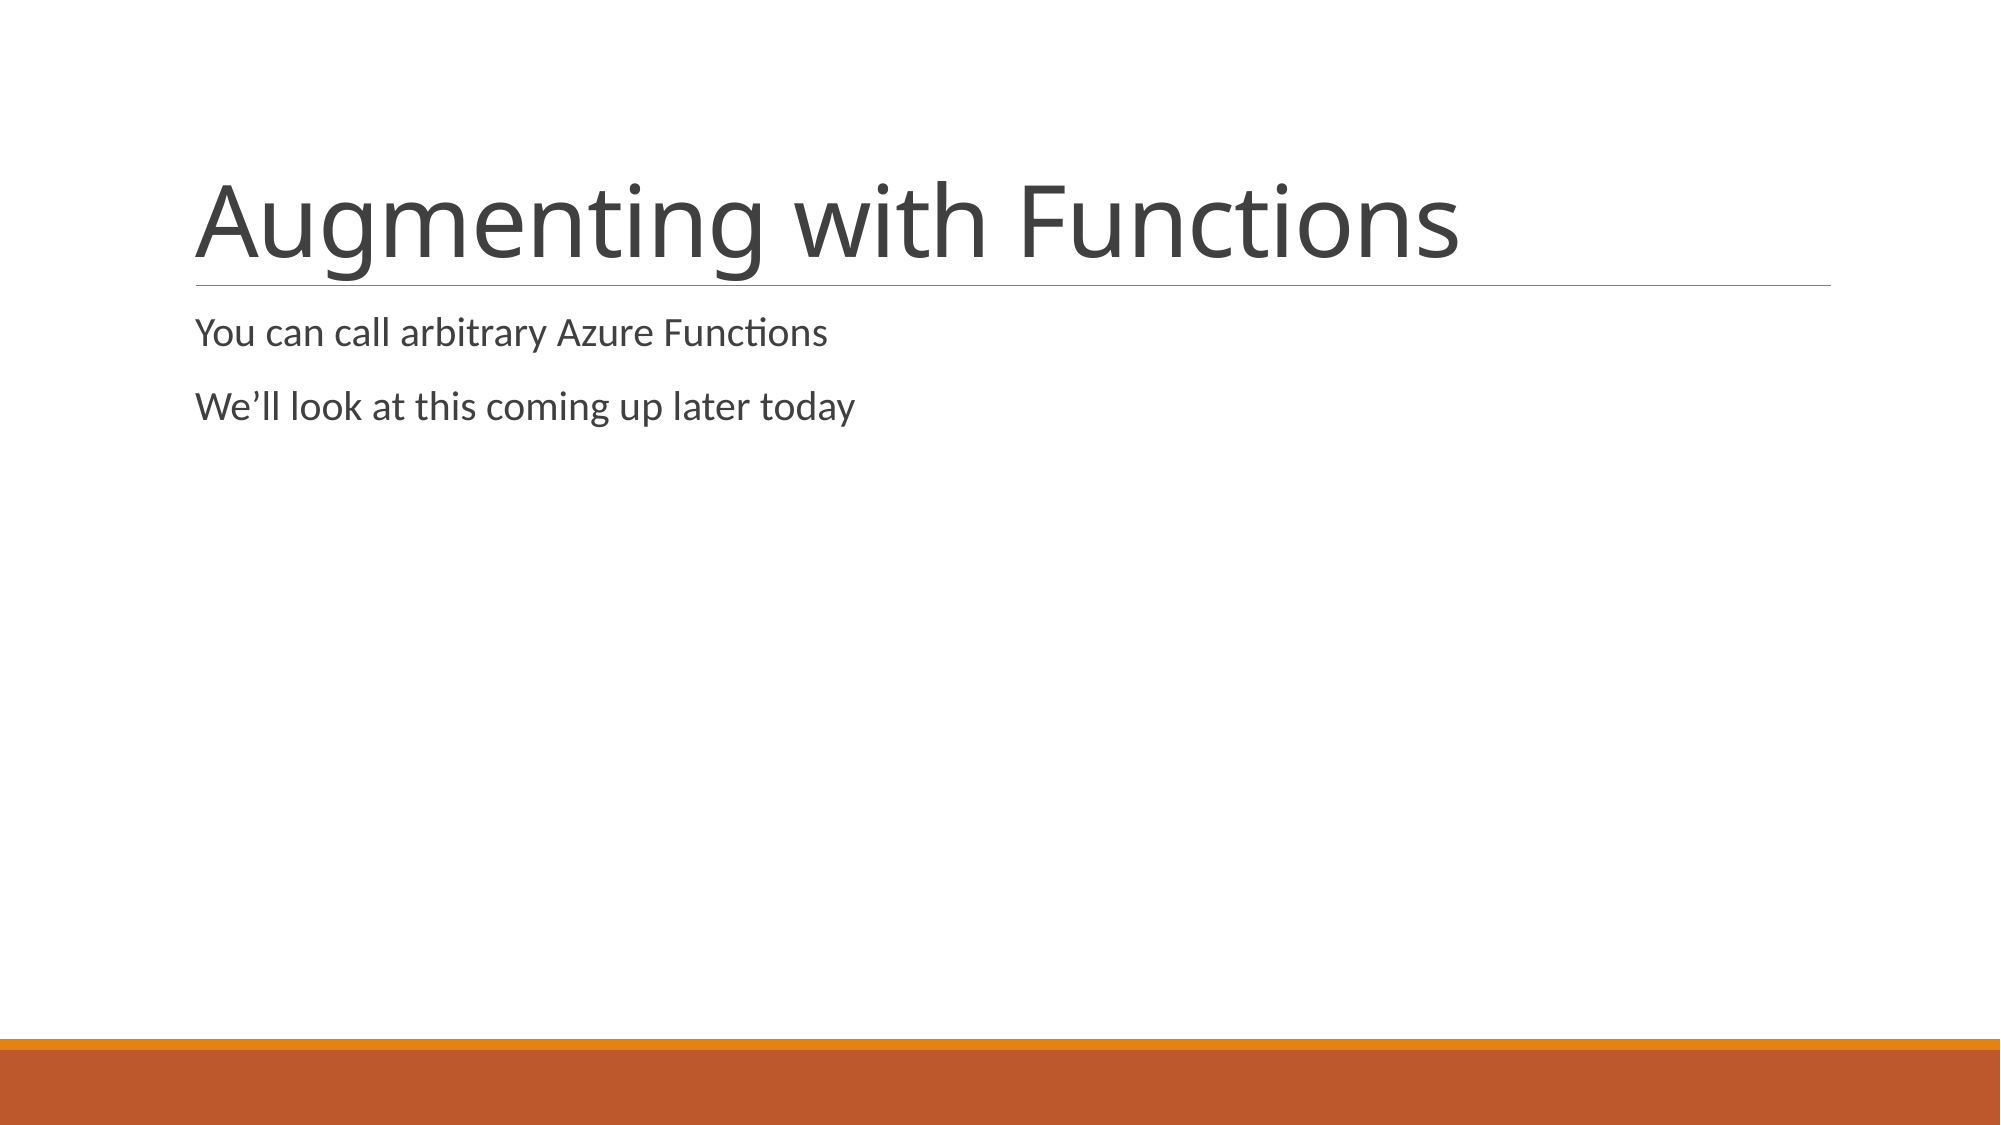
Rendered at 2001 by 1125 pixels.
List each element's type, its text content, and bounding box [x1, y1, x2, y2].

list You can call arbitrary Azure Functions We’ll look at this coming up later today [180, 302, 1830, 963]
title Augmenting with Functions [180, 47, 1830, 285]
